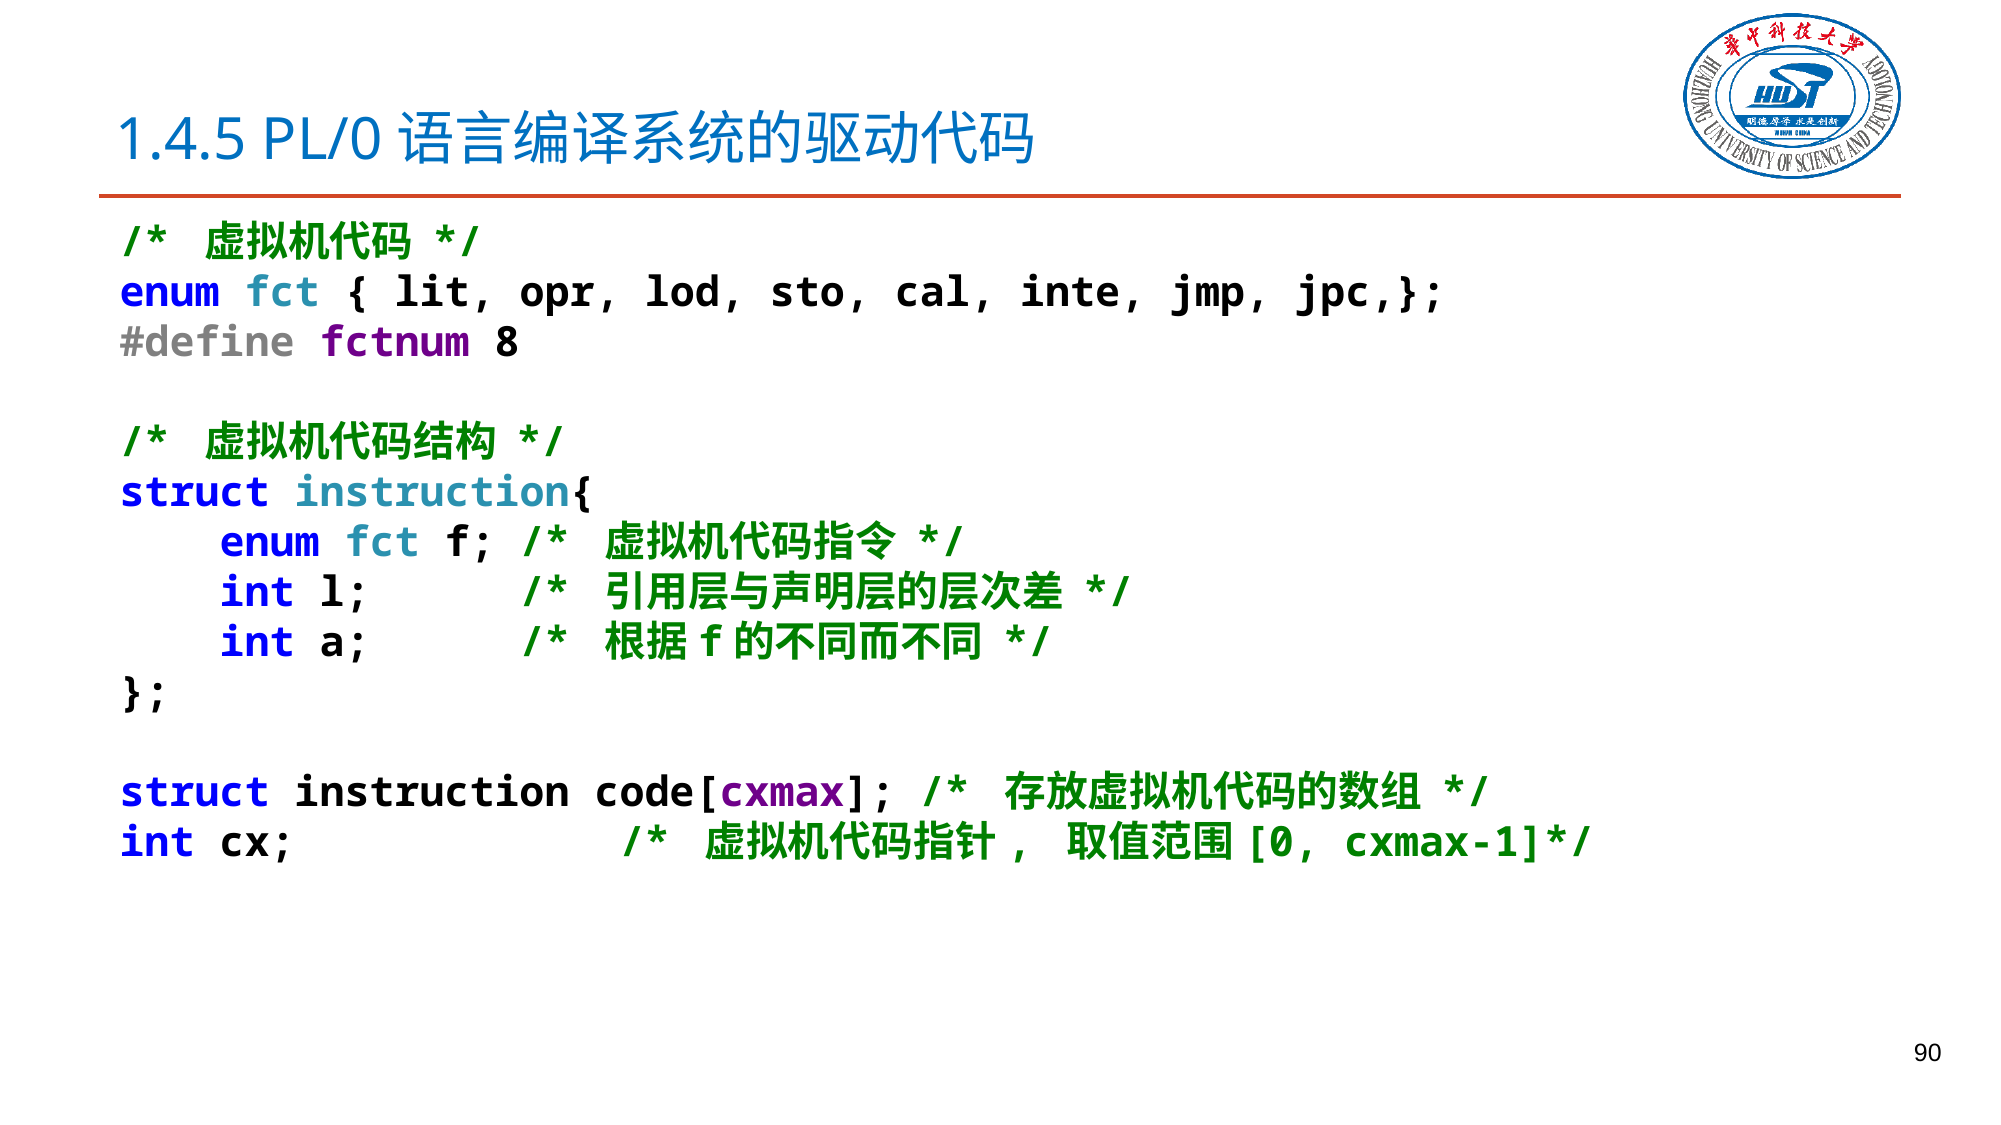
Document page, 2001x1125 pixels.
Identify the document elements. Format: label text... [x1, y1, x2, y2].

text_box /* 虚拟机代码 */ enum fct { lit, opr, lod, sto, cal, inte, jmp, jpc,}; #define fctnum 8 /* 虚拟机代码结构 */ struct instruction{ enum fct f; /* 虚拟机代码指令 */ int l; /* 引用层与声明层的层次差 */ int a; /* 根据f的不同而不同 */ }; struct instruction code[cxmax]; /* 存放虚拟机代码的数组 */ int cx; /* 虚拟机代码指针, 取值范围[0, cxmax-1]*/ [104, 207, 1872, 973]
title 1.4.5 PL/0语言编译系统的驱动代码 [85, 73, 1214, 179]
picture [1683, 13, 1901, 179]
slide_number 90 [1373, 1036, 1957, 1097]
